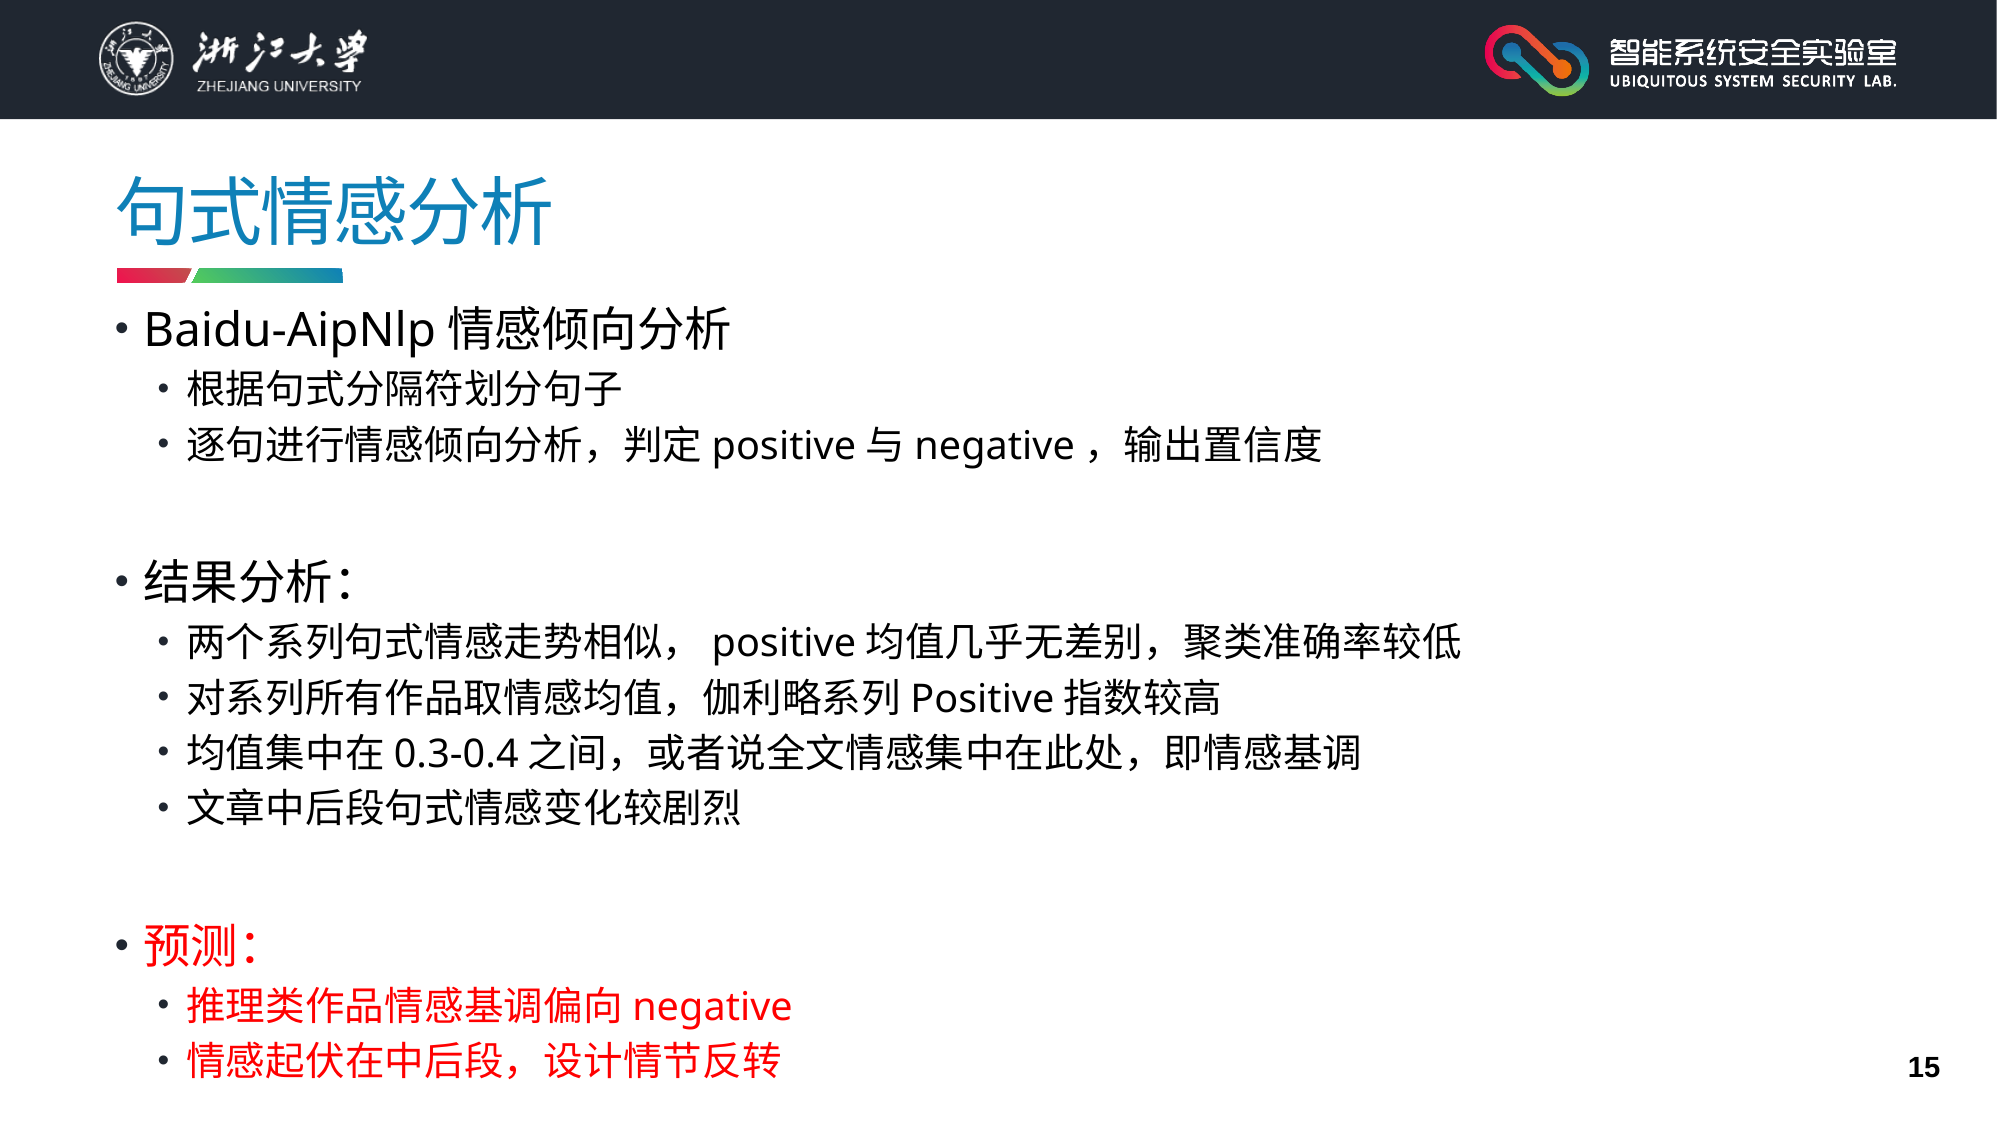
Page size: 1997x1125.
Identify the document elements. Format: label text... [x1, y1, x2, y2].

picture [99, 19, 379, 100]
title 句式情感分析 [99, 144, 1897, 275]
slide_number 15 [1722, 1039, 1956, 1094]
list Baidu-AipNlp情感倾向分析 根据句式分隔符划分句子 逐句进行情感倾向分析，判定positive与negative，输出置信度 结果分析： 两个系列句式情感走势相似，positive均值几乎无差别，聚类准确率较低 对系列所有作品取情感均值，伽利略系列Positive指数较高 均值集中在0.3-0.4之间，或者说全文情感集中在此处，即情感基调 文章中后段句式情感变化较剧烈 预测： 推理类作品情感基调偏向negative 情感起伏在中后段，设计情节反转 [99, 291, 1897, 1092]
picture [1464, 4, 1599, 117]
